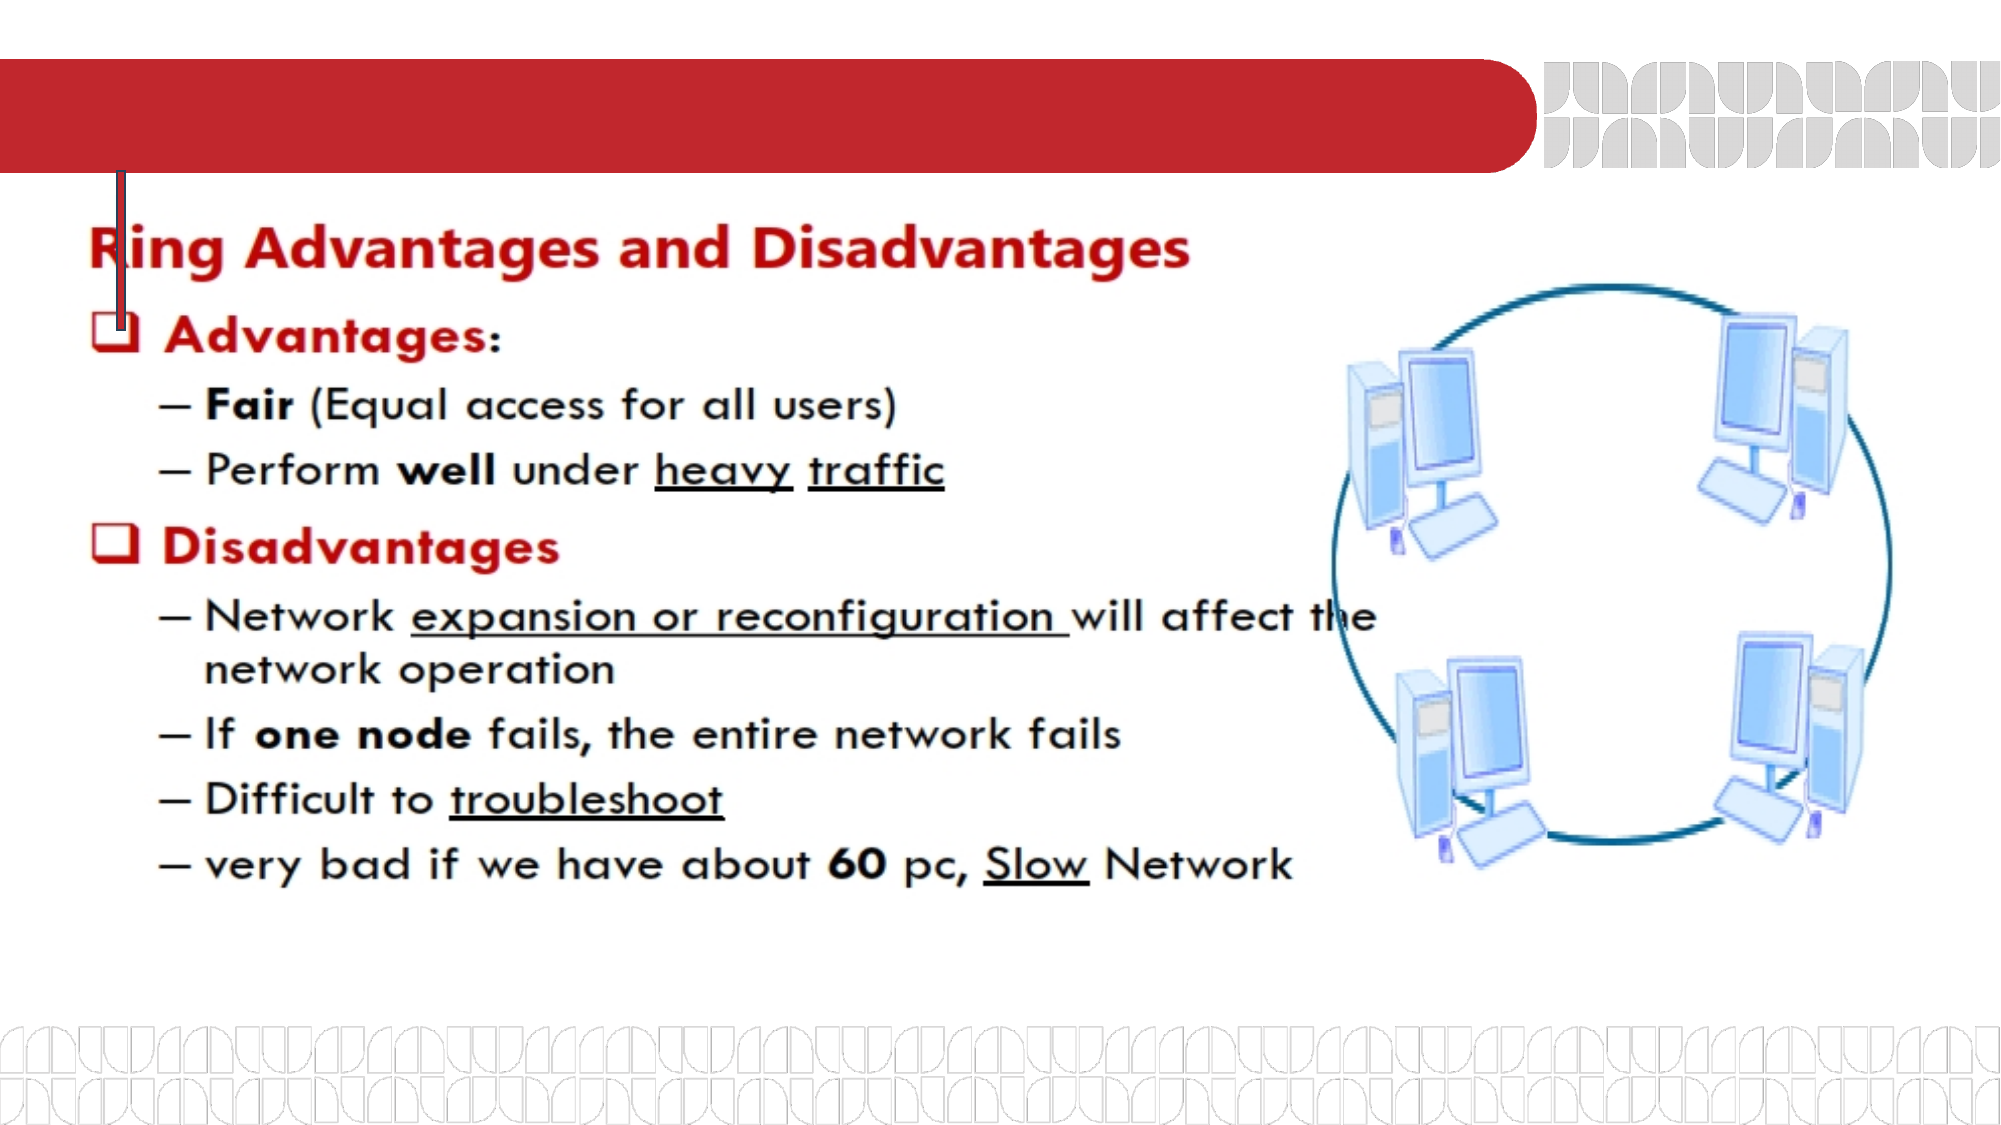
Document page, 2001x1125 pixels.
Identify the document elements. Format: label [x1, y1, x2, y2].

picture [1542, 59, 2001, 168]
picture [0, 1026, 2000, 1125]
picture [0, 195, 1935, 1023]
text_box [117, 171, 125, 193]
picture [0, 59, 1537, 173]
